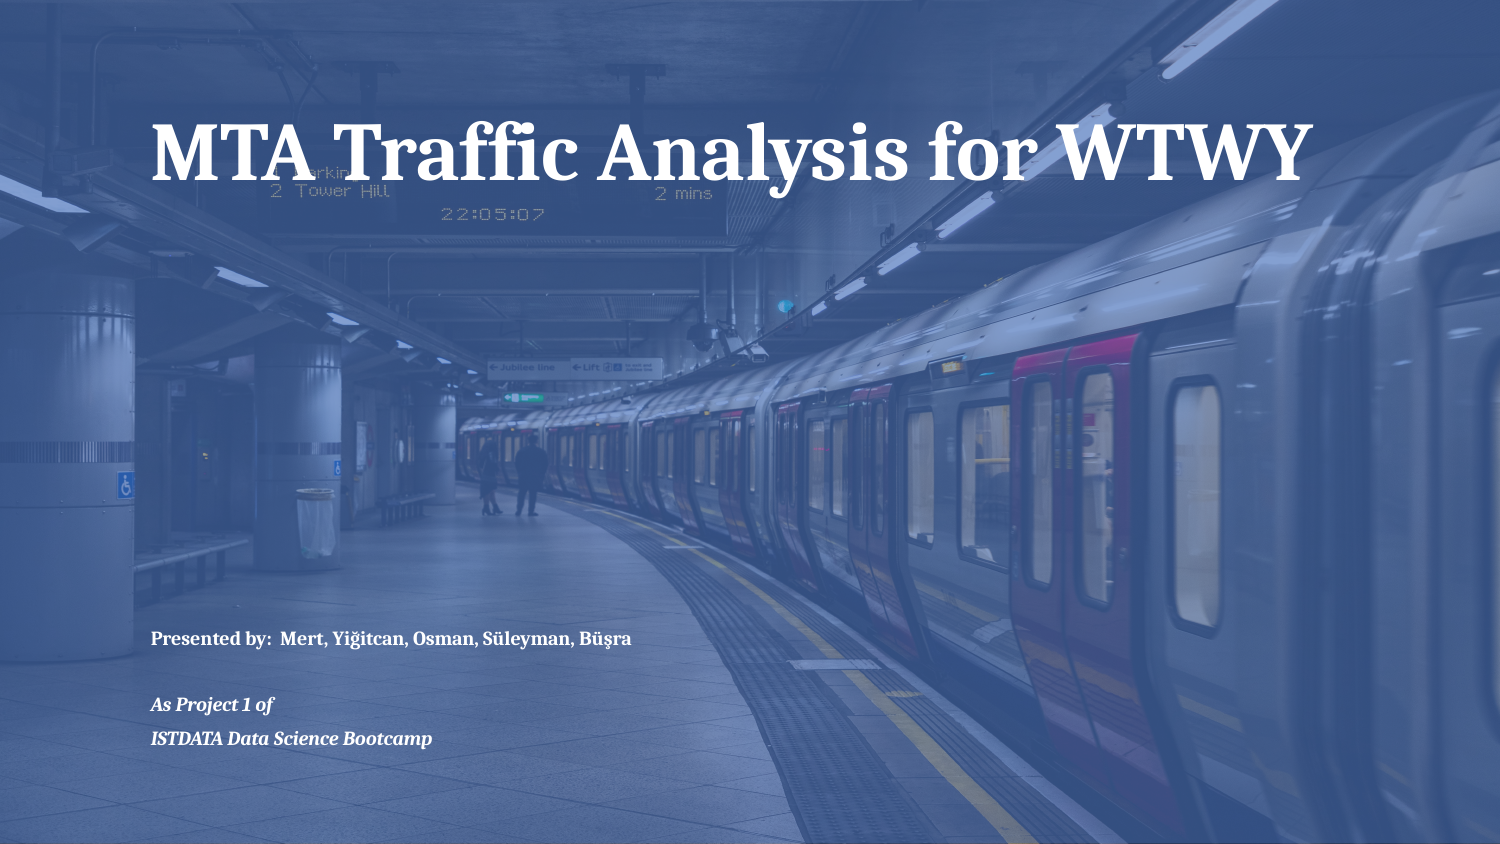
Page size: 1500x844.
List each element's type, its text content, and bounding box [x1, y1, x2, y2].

text_box [0, 0, 1500, 844]
text_box MTA Traffic Analysis for WTWY [135, 94, 1450, 261]
text_box Presented by: Mert, Yiğitcan, Osman, Süleyman, Büşra As Project 1 of ISTDATA Data Science Bootcamp [135, 613, 1283, 766]
